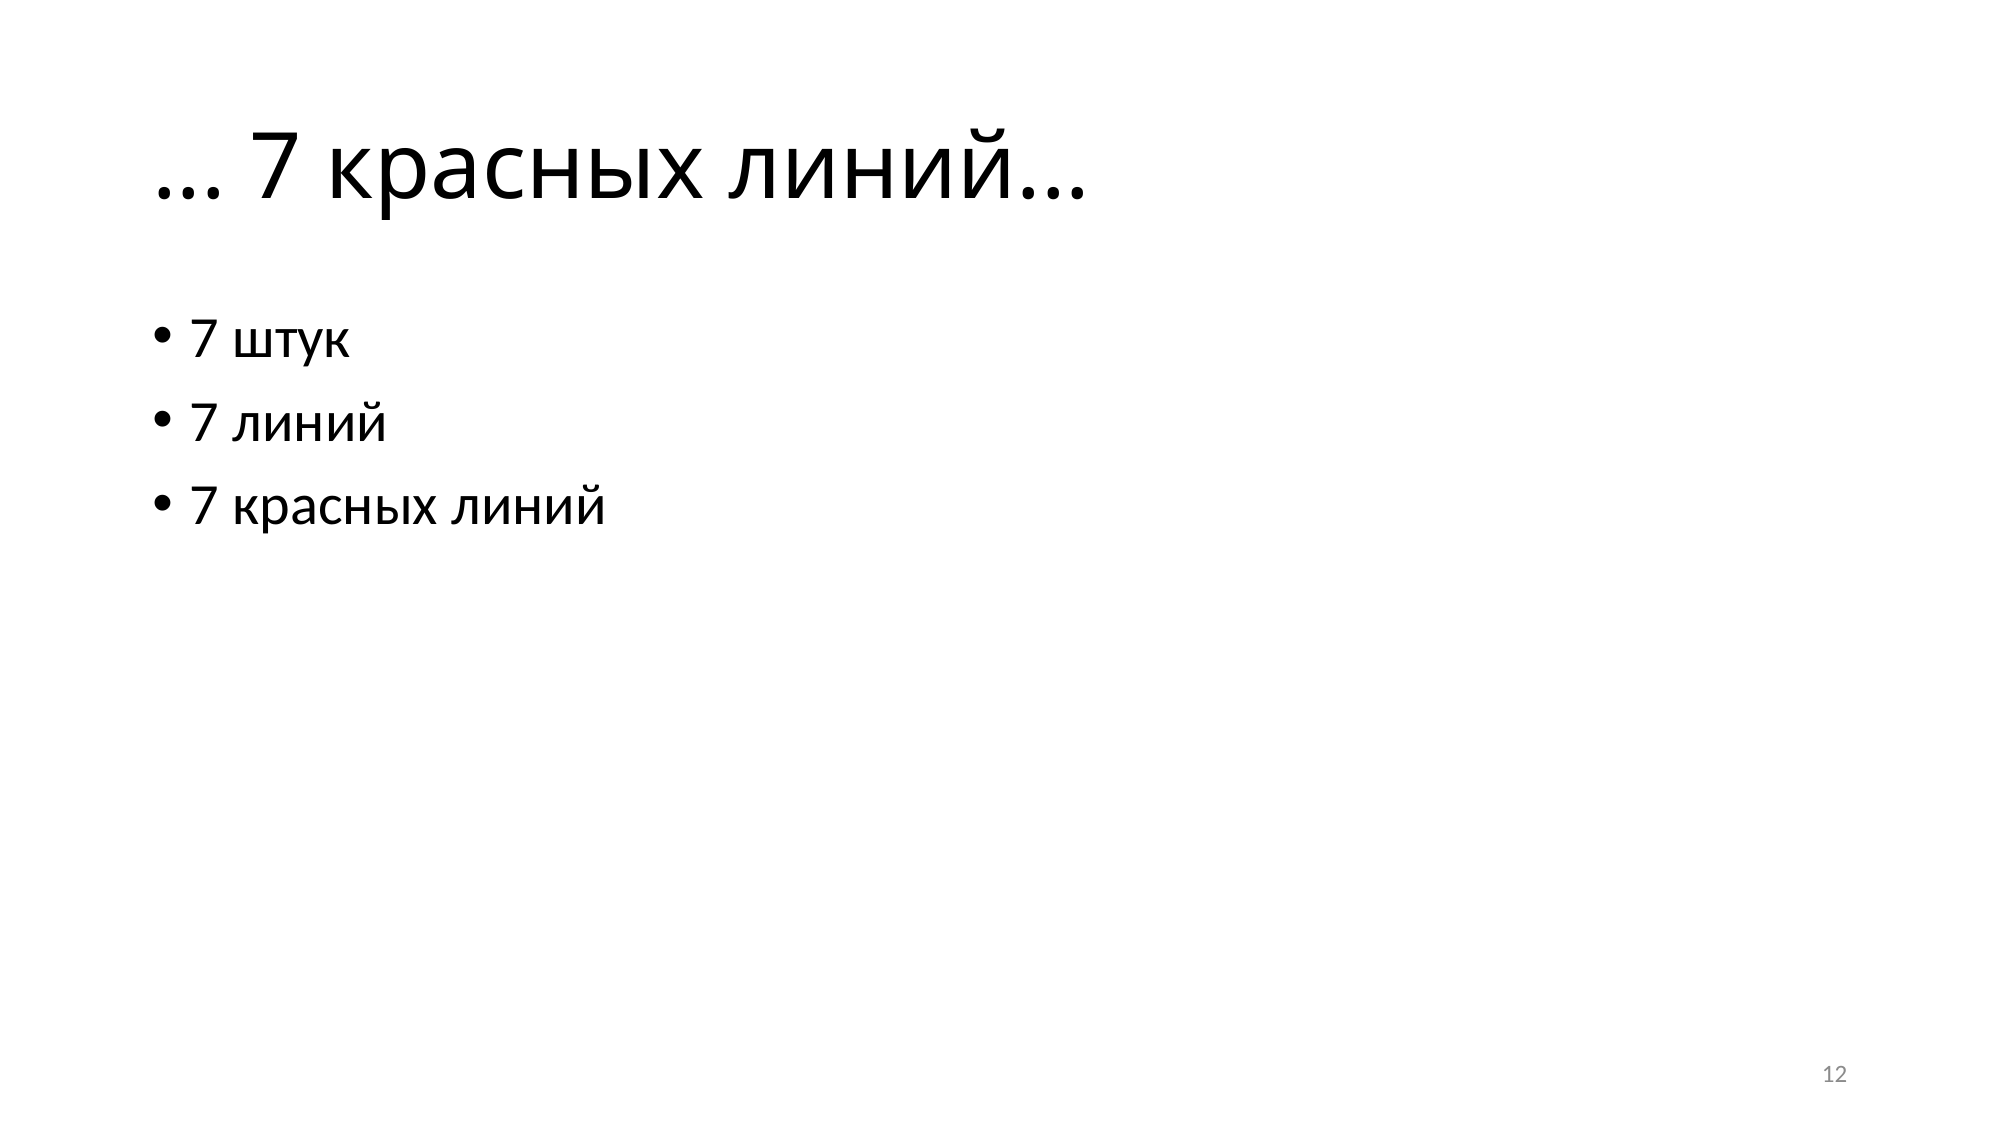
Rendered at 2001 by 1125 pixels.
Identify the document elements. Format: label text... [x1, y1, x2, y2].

slide_number 12 [1412, 1042, 1863, 1103]
list 7 штук 7 линий 7 красных линий [137, 299, 1863, 1014]
title ... 7 красных линий... [137, 59, 1863, 278]
